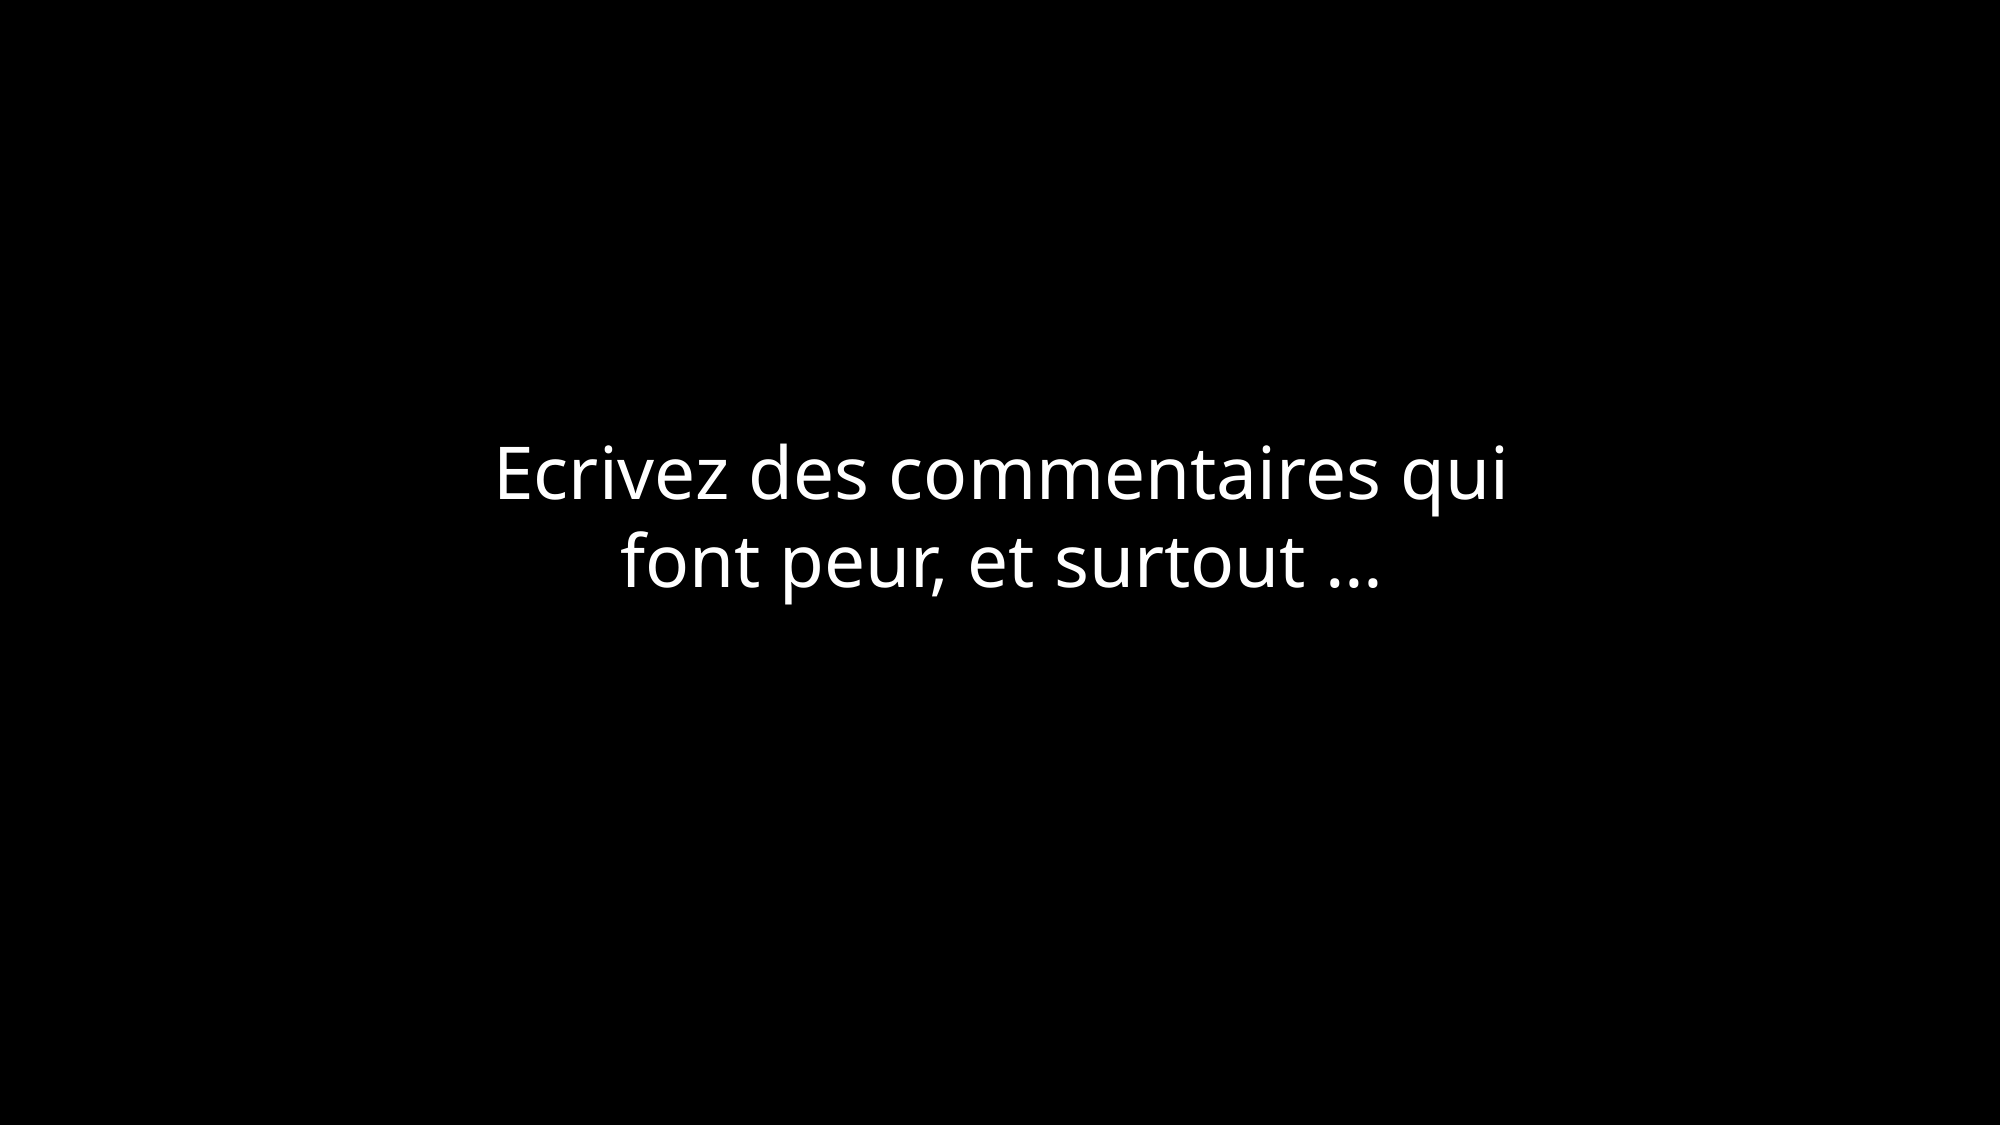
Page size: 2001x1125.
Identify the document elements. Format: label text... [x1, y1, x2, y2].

text_box Ecrivez des commentaires qui font peur, et surtout … [432, 419, 1572, 610]
